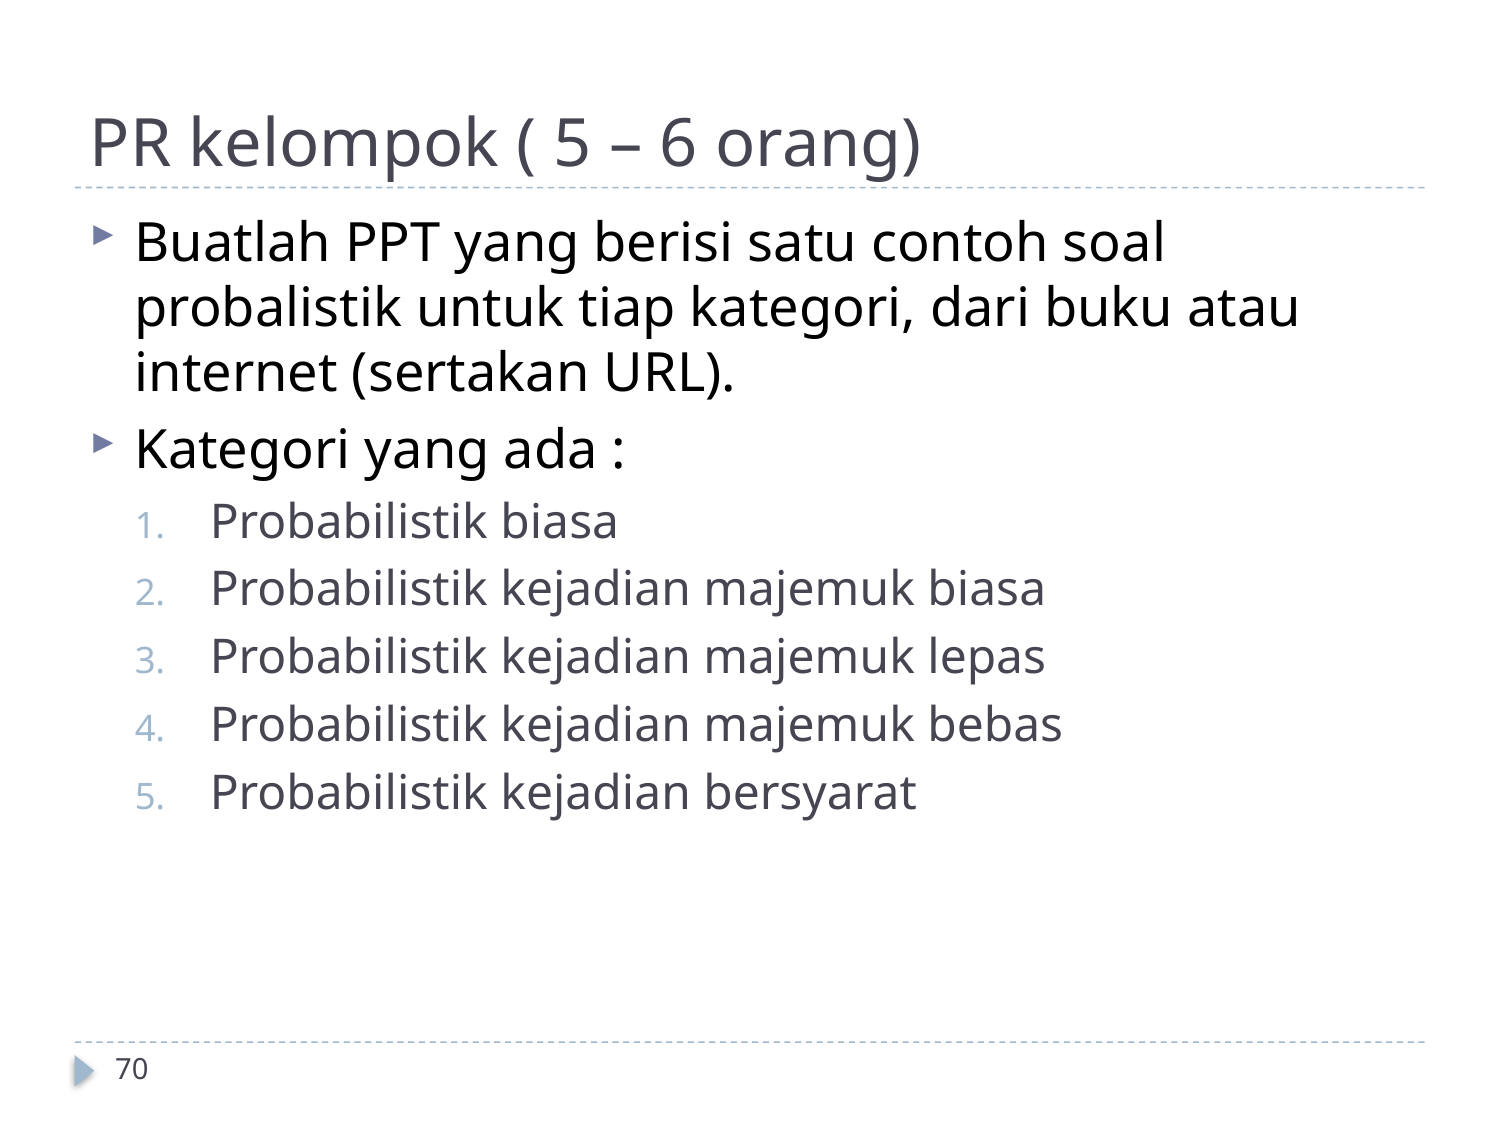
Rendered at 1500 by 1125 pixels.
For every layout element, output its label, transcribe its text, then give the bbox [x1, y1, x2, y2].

slide_number 70 [100, 1042, 426, 1103]
title PR kelompok ( 5 – 6 orang) [75, 24, 1425, 188]
list Buatlah PPT yang berisi satu contoh soal probalistik untuk tiap kategori, dari buku atau internet (sertakan URL). Kategori yang ada : Probabilistik biasa Probabilistik kejadian majemuk biasa Probabilistik kejadian majemuk lepas Probabilistik kejadian majemuk bebas Probabilistik kejadian bersyarat [75, 200, 1425, 1010]
